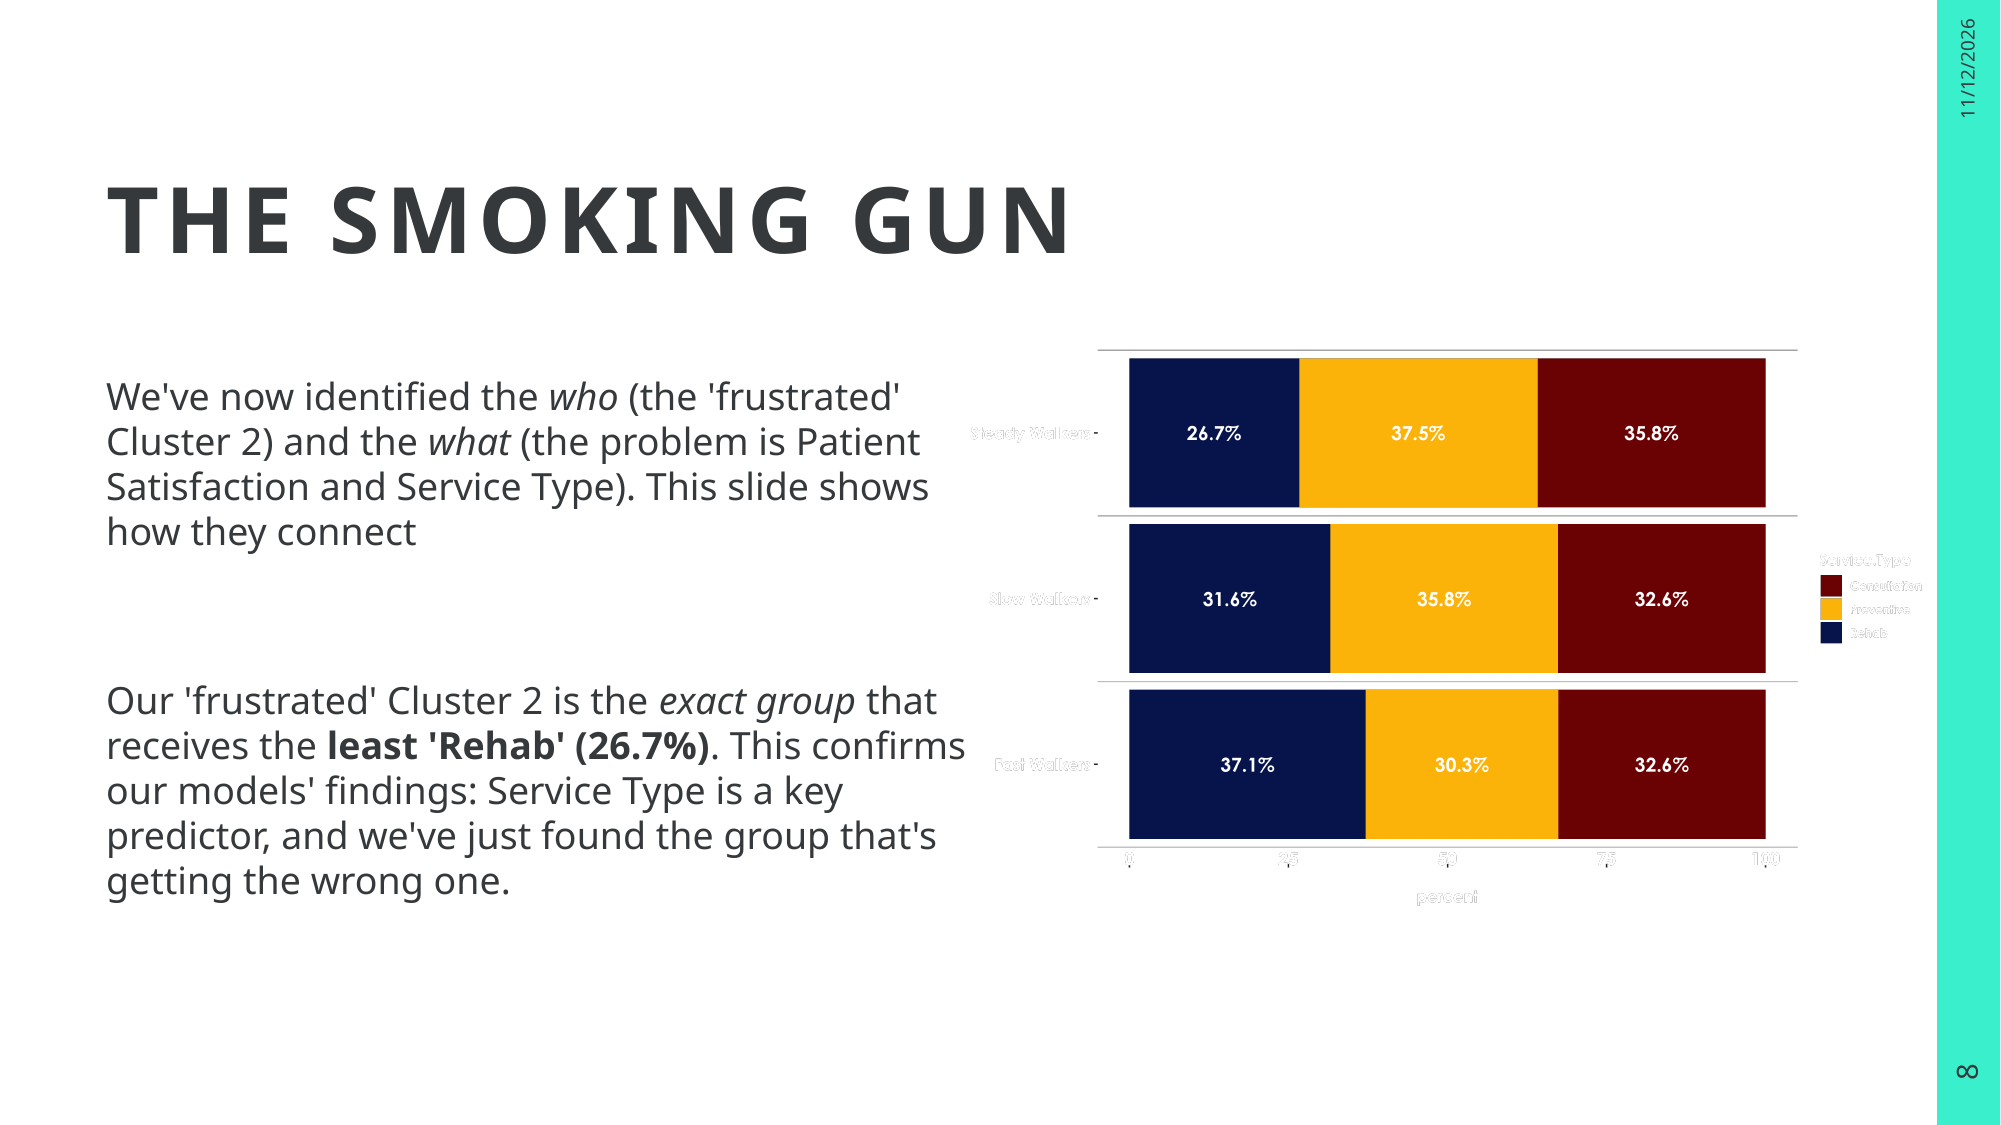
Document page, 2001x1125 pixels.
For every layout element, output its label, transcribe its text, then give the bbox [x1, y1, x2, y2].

text_box Our 'frustrated' Cluster 2 is the exact group that receives the least 'Rehab' (26.7%). This confirms our models' findings: Service Type is a key predictor, and we've just found the group that's getting the wrong one. [91, 669, 963, 910]
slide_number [1937, 0, 2000, 139]
slide_number 8 [1937, 1019, 2000, 1125]
text_box We've now identified the who (the 'frustrated' Cluster 2) and the what (the problem is Patient Satisfaction and Service Type). This slide shows how they connect [91, 365, 963, 561]
picture [963, 326, 1937, 913]
text_box The Smoking Gun [91, 138, 1969, 294]
